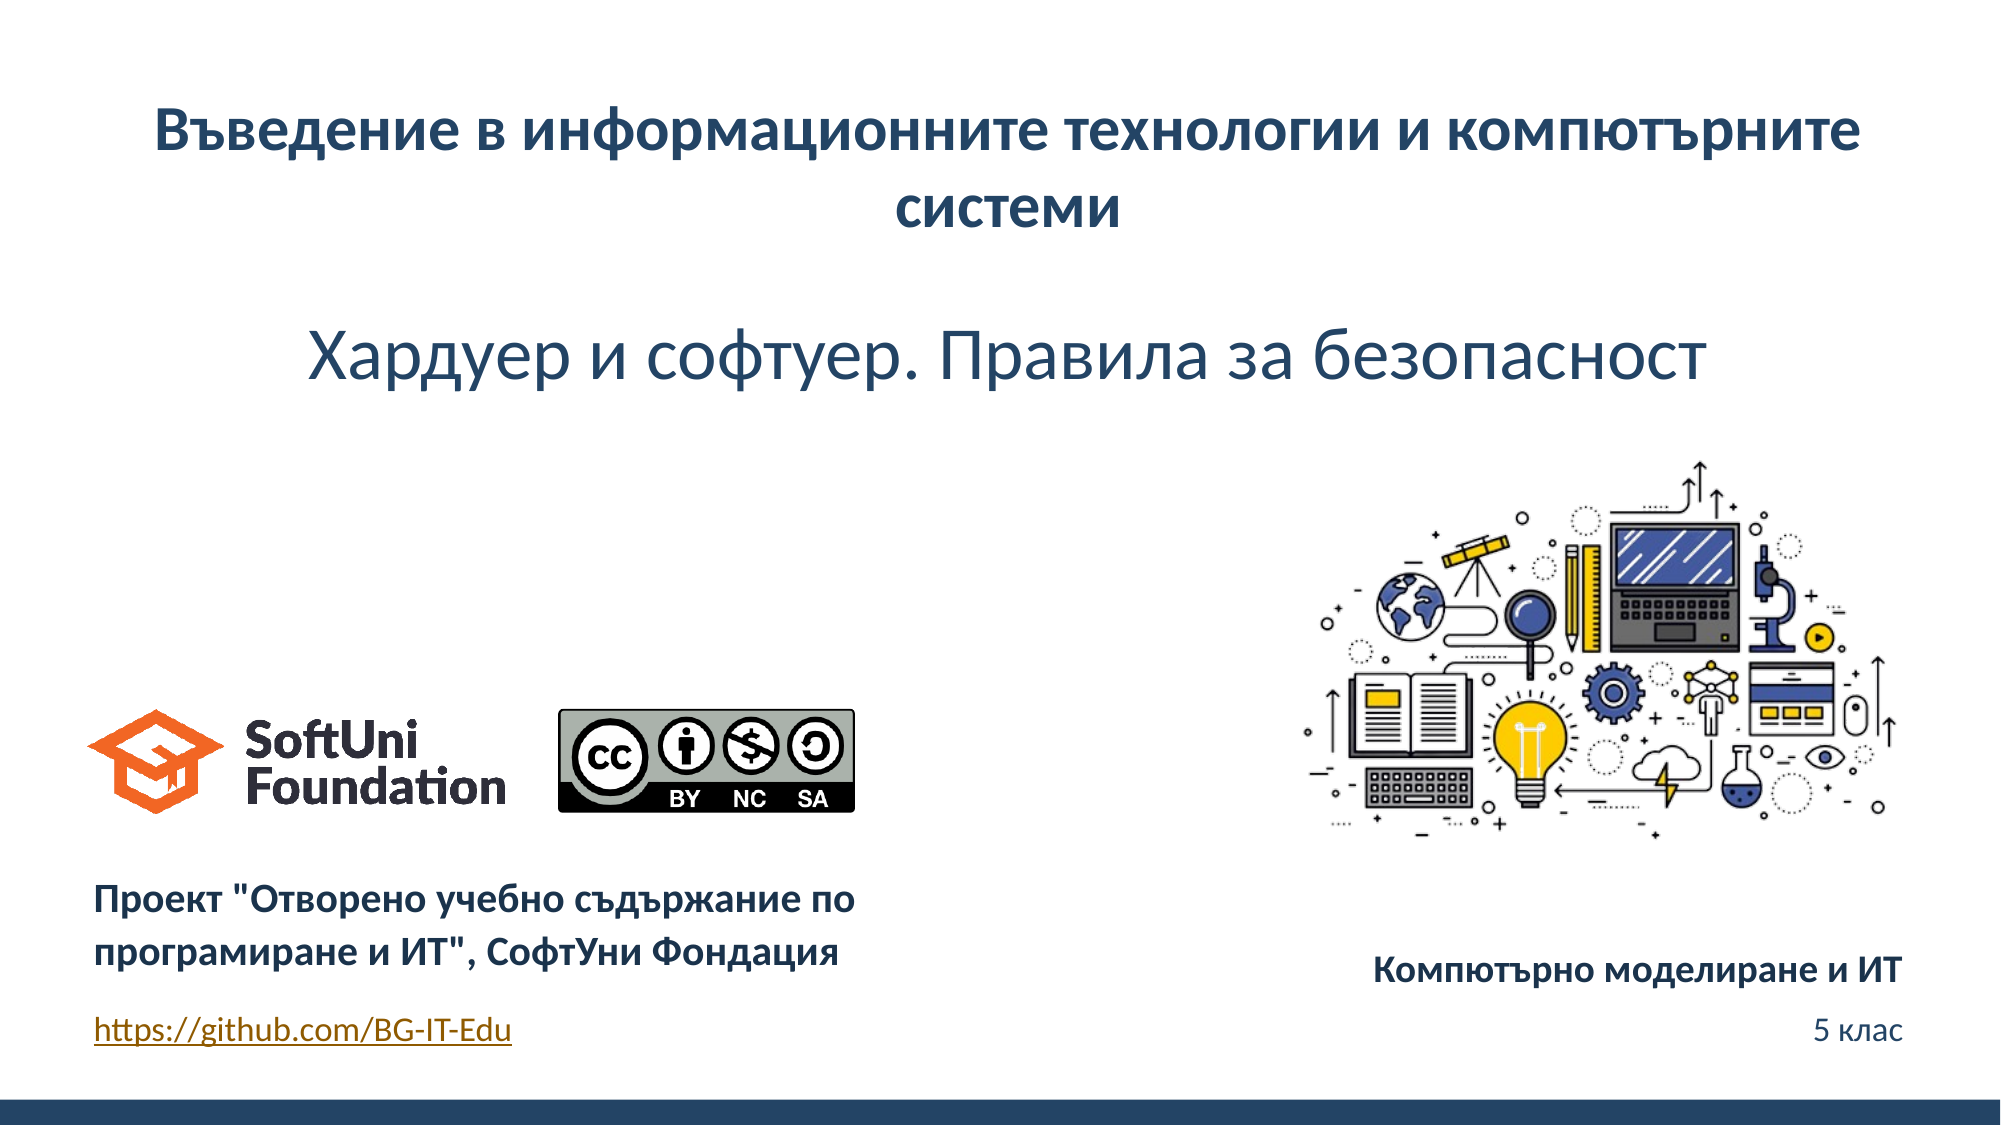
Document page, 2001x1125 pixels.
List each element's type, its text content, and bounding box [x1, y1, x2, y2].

list https://github.com/BG-IT-Edu [87, 998, 868, 1055]
list 5 клас [1048, 998, 1910, 1055]
subtitle Хардуер и софтуер. Правила за безопасност [109, 293, 1909, 439]
list Компютърно моделиране и ИТ [1048, 934, 1910, 997]
picture [87, 709, 505, 814]
title Въведение в информационните технологии и компютърните системи [109, 79, 1909, 248]
list Проект "Отворено учебно съдържание по програмиране и ИТ", СофтУни Фондация [87, 861, 868, 981]
picture [558, 708, 855, 813]
picture [1281, 434, 1909, 862]
